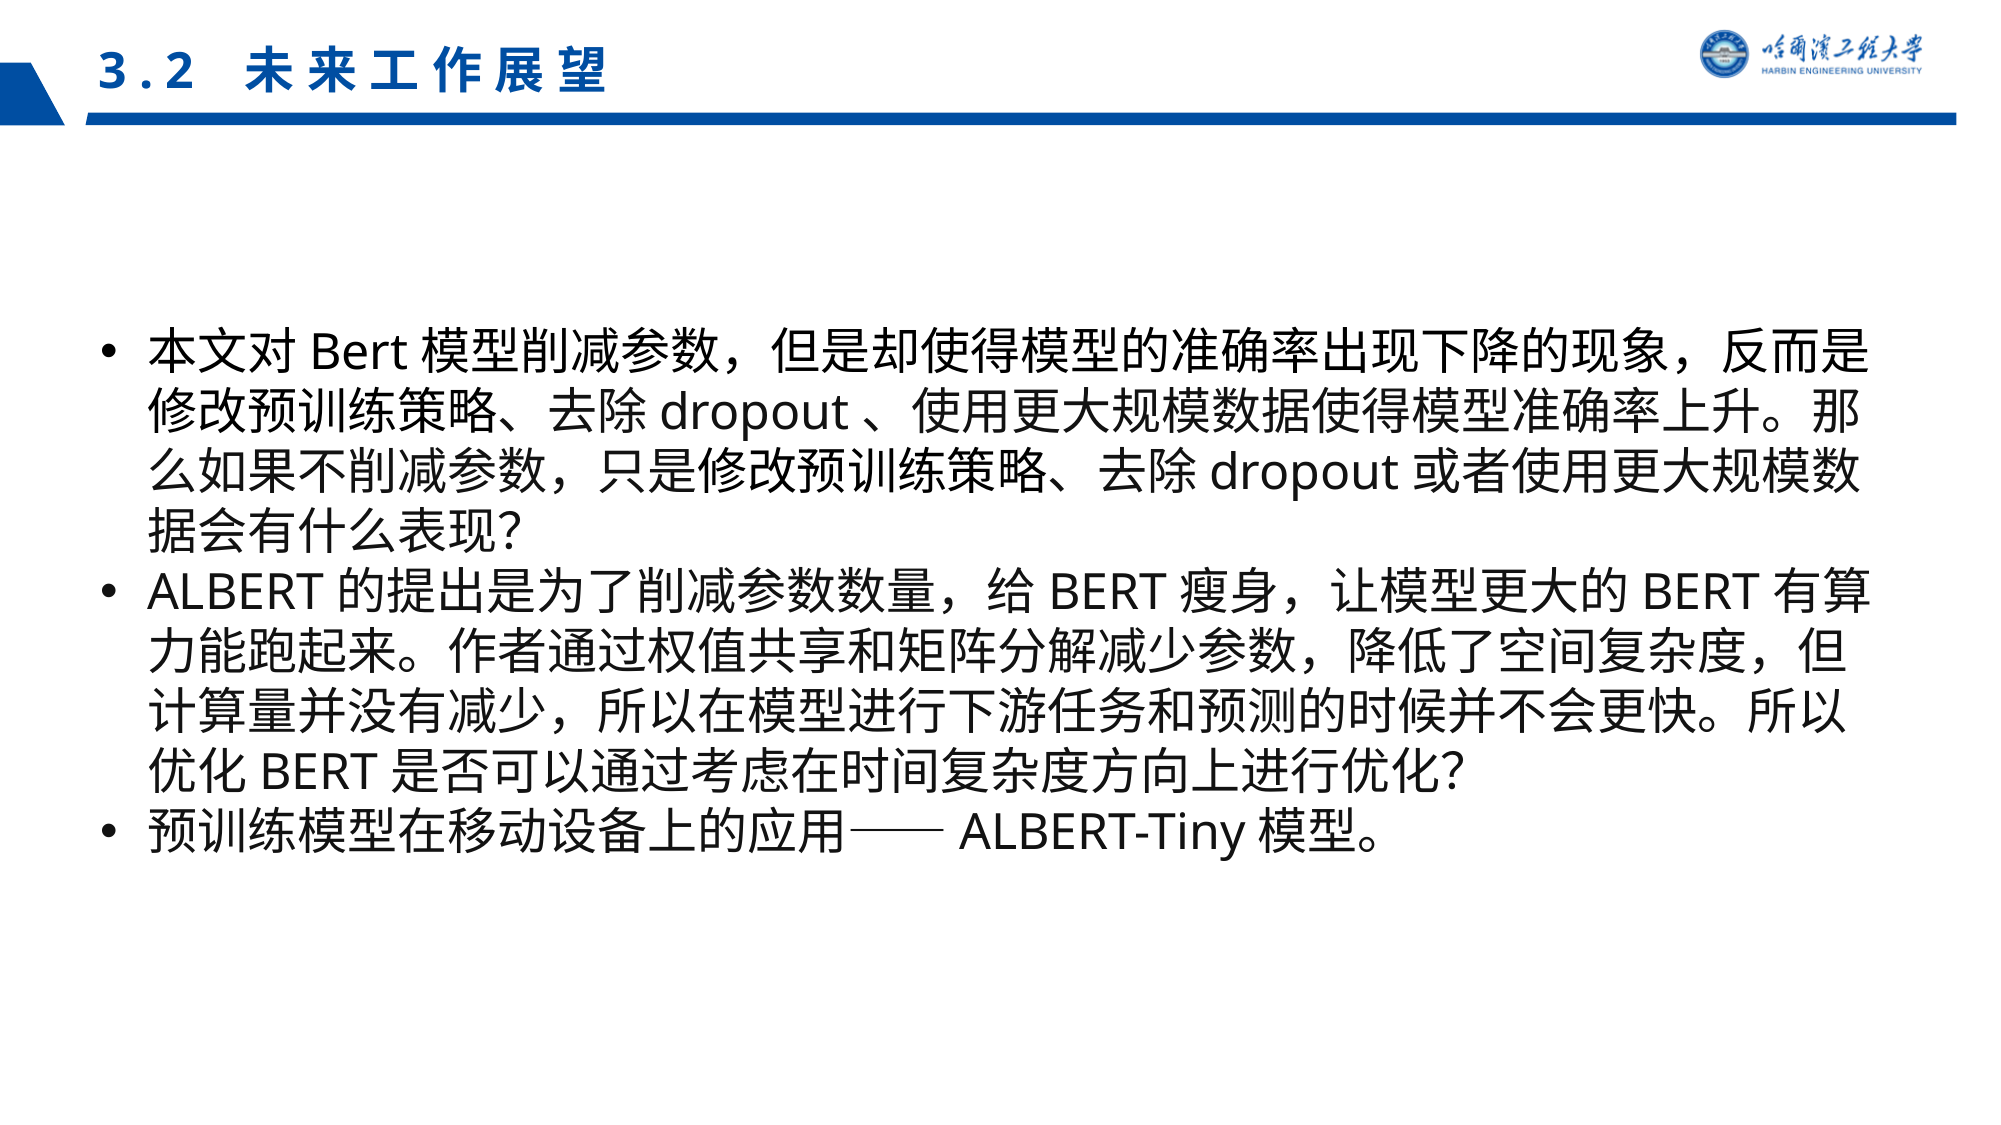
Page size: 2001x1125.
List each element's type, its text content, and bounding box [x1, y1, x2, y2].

text_box [0, 61, 67, 127]
text_box [84, 111, 1958, 127]
text_box 3.2 未来工作展望 [98, 37, 891, 101]
text_box 本文对Bert模型削减参数，但是却使得模型的准确率出现下降的现象，反而是修改预训练策略、去除dropout、使用更大规模数据使得模型准确率上升。那么如果不削减参数，只是修改预训练策略、去除dropout或者使用更大规模数据会有什么表现？ ALBERT的提出是为了削减参数数量，给BERT瘦身，让模型更大的BERT有算力能跑起来。作者通过权值共享和矩阵分解减少参数，降低了空间复杂度，但计算量并没有减少，所以在模型进行下游任务和预测的时候并不会更快。所以优化BERT是否可以通过考虑在时间复杂度方向上进行优化？ 预训练模型在移动设备上的应用——ALBERT-Tiny模型。 [85, 312, 1912, 868]
picture [1689, 22, 1933, 86]
